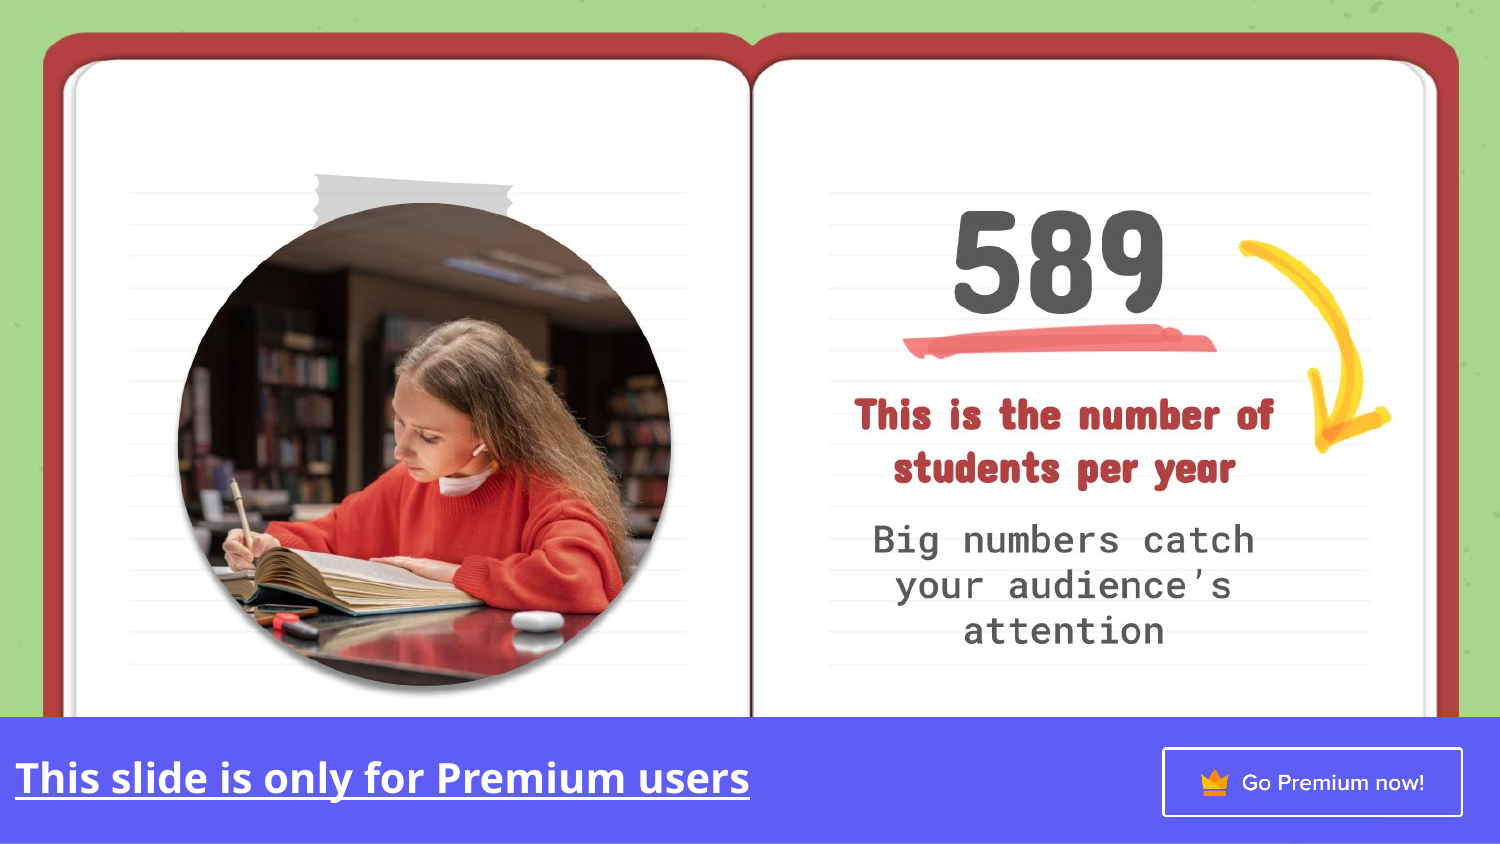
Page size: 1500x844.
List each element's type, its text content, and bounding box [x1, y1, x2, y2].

text_box This slide is only for Premium users [0, 717, 1500, 844]
picture [1162, 747, 1463, 817]
picture [0, 0, 1500, 717]
